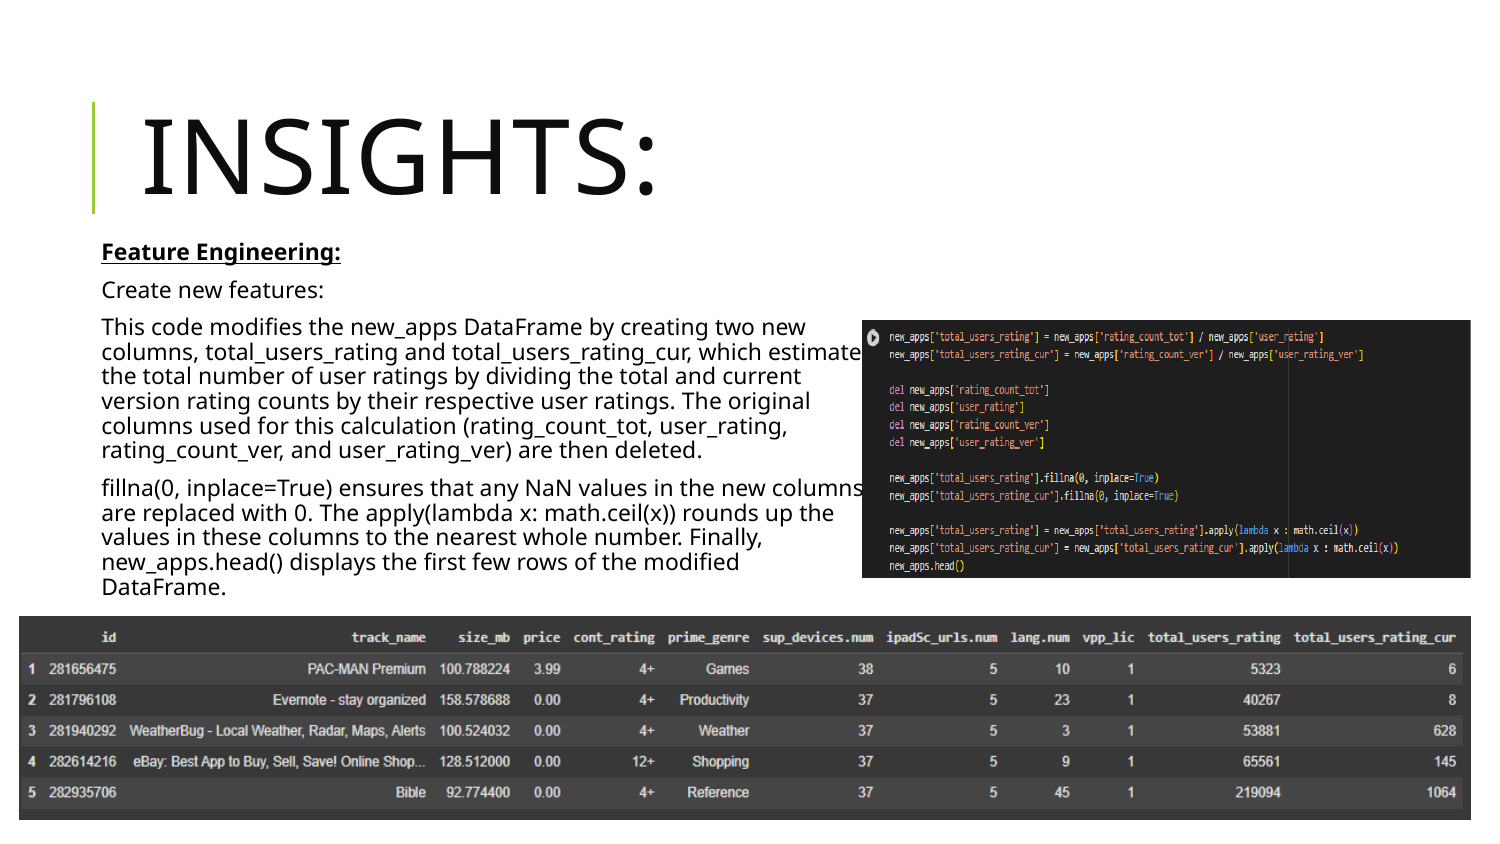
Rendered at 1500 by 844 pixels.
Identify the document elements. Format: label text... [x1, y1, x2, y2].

title Insights: [126, 71, 873, 233]
picture [19, 616, 1471, 821]
picture [861, 320, 1471, 578]
text_box Feature Engineering: Create new features: This code modifies the new_apps DataFrame by creating two new columns, total_users_rating and total_users_rating_cur, which estimate the total number of user ratings by dividing the total and current version rating counts by their respective user ratings. The original columns used for this calculation (rating_count_tot, user_rating, rating_count_ver, and user_rating_ver) are then deleted. fillna(0, inplace=True) ensures that any NaN values in the new columns are replaced with 0. The apply(lambda x: math.ceil(x)) rounds up the values in these columns to the nearest whole number. Finally, new_apps.head() displays the first few rows of the modified DataFrame. [93, 233, 873, 611]
